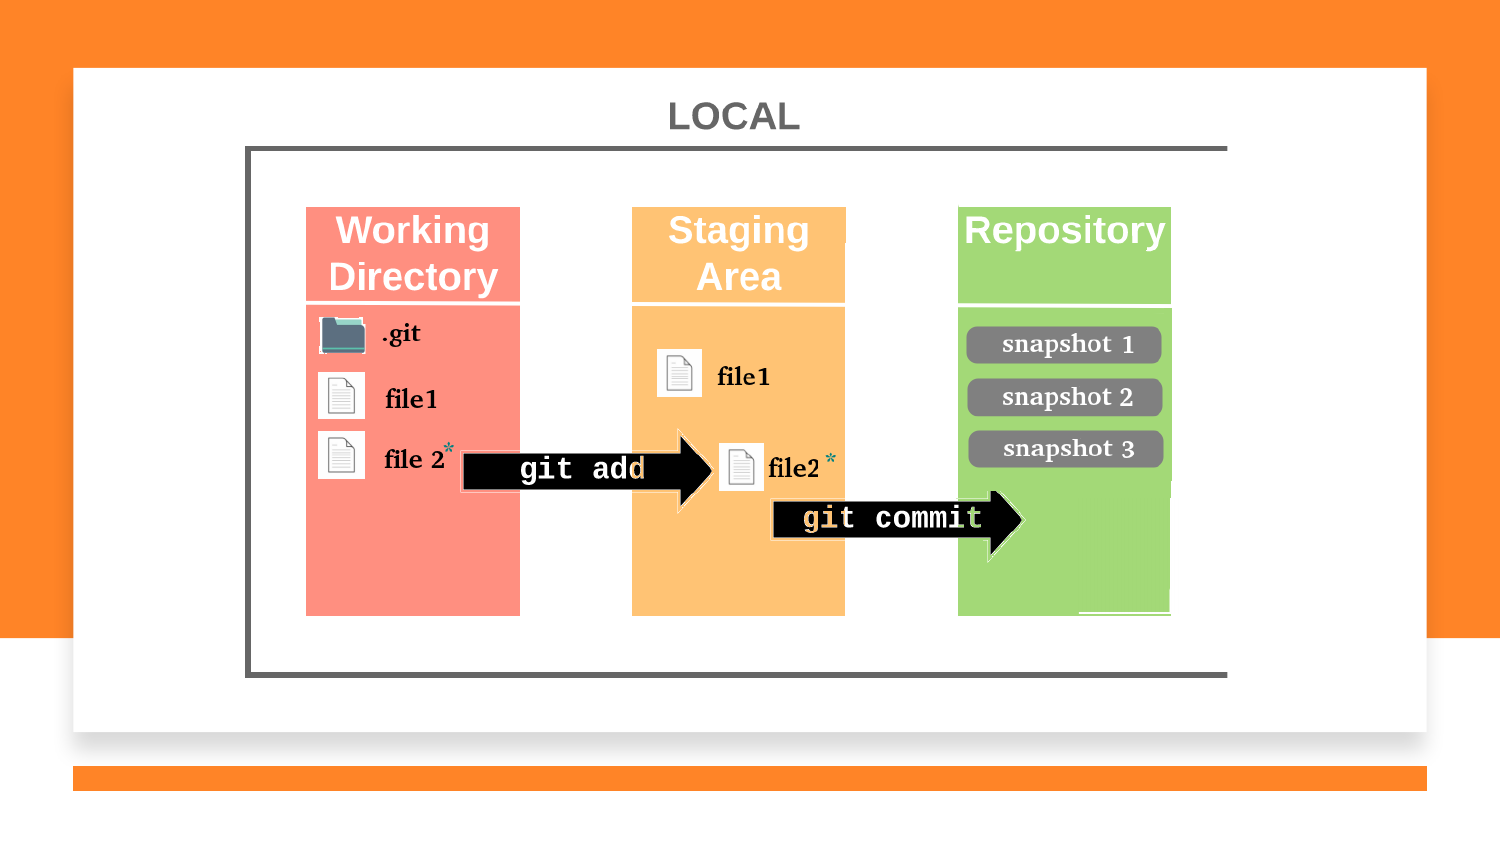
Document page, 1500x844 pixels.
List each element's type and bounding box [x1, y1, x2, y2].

text_box [0, 639, 1500, 844]
text_box [73, 67, 1427, 733]
text_box [0, 0, 1500, 639]
picture [227, 70, 1242, 686]
